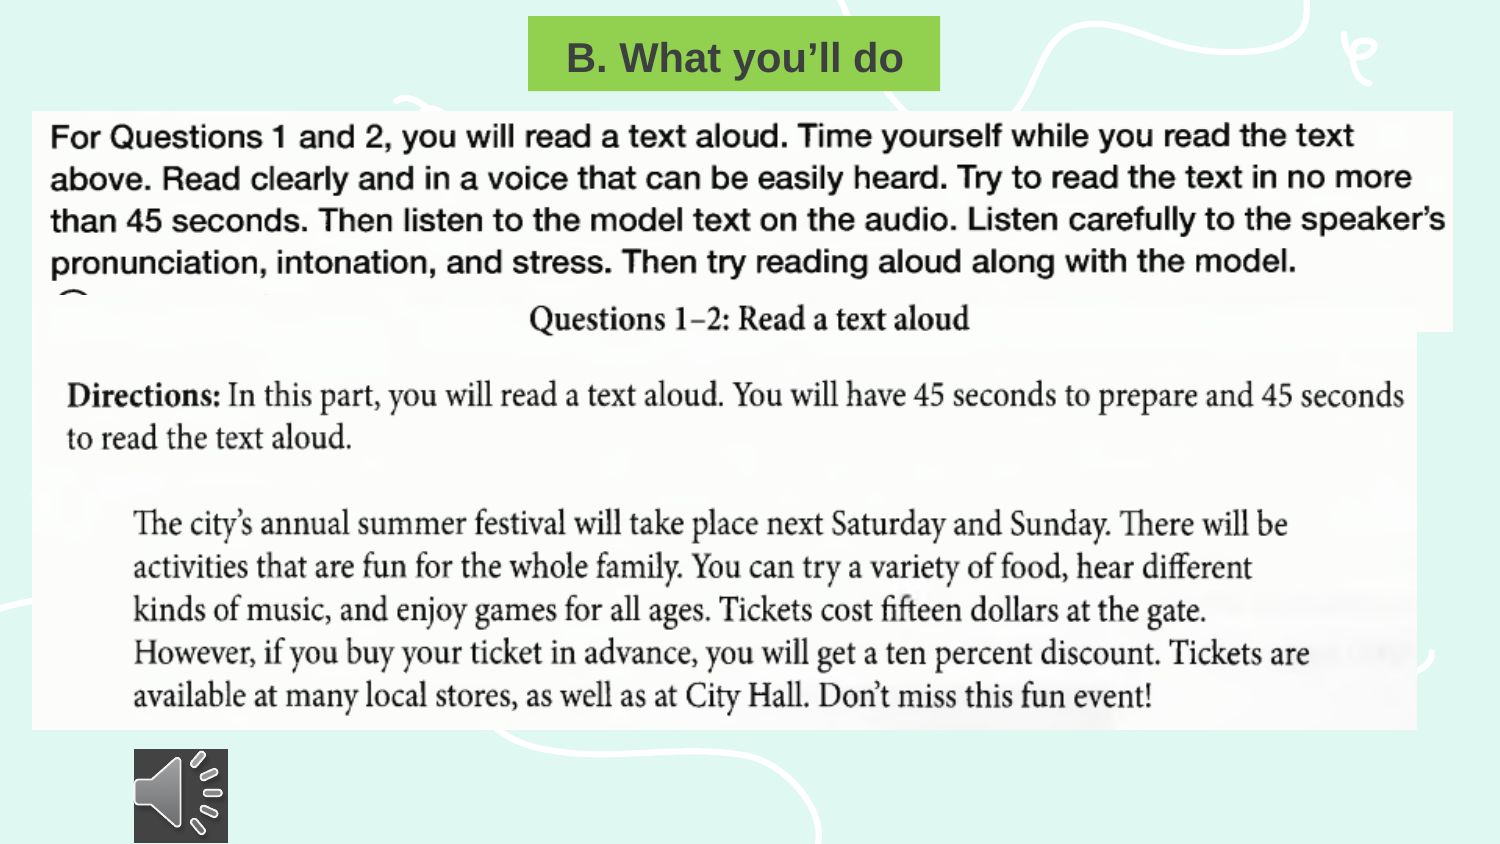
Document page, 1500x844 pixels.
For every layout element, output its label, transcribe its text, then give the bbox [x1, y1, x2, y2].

picture [32, 111, 1454, 730]
picture [132, 747, 229, 844]
subtitle B. What you’ll do [528, 16, 941, 92]
